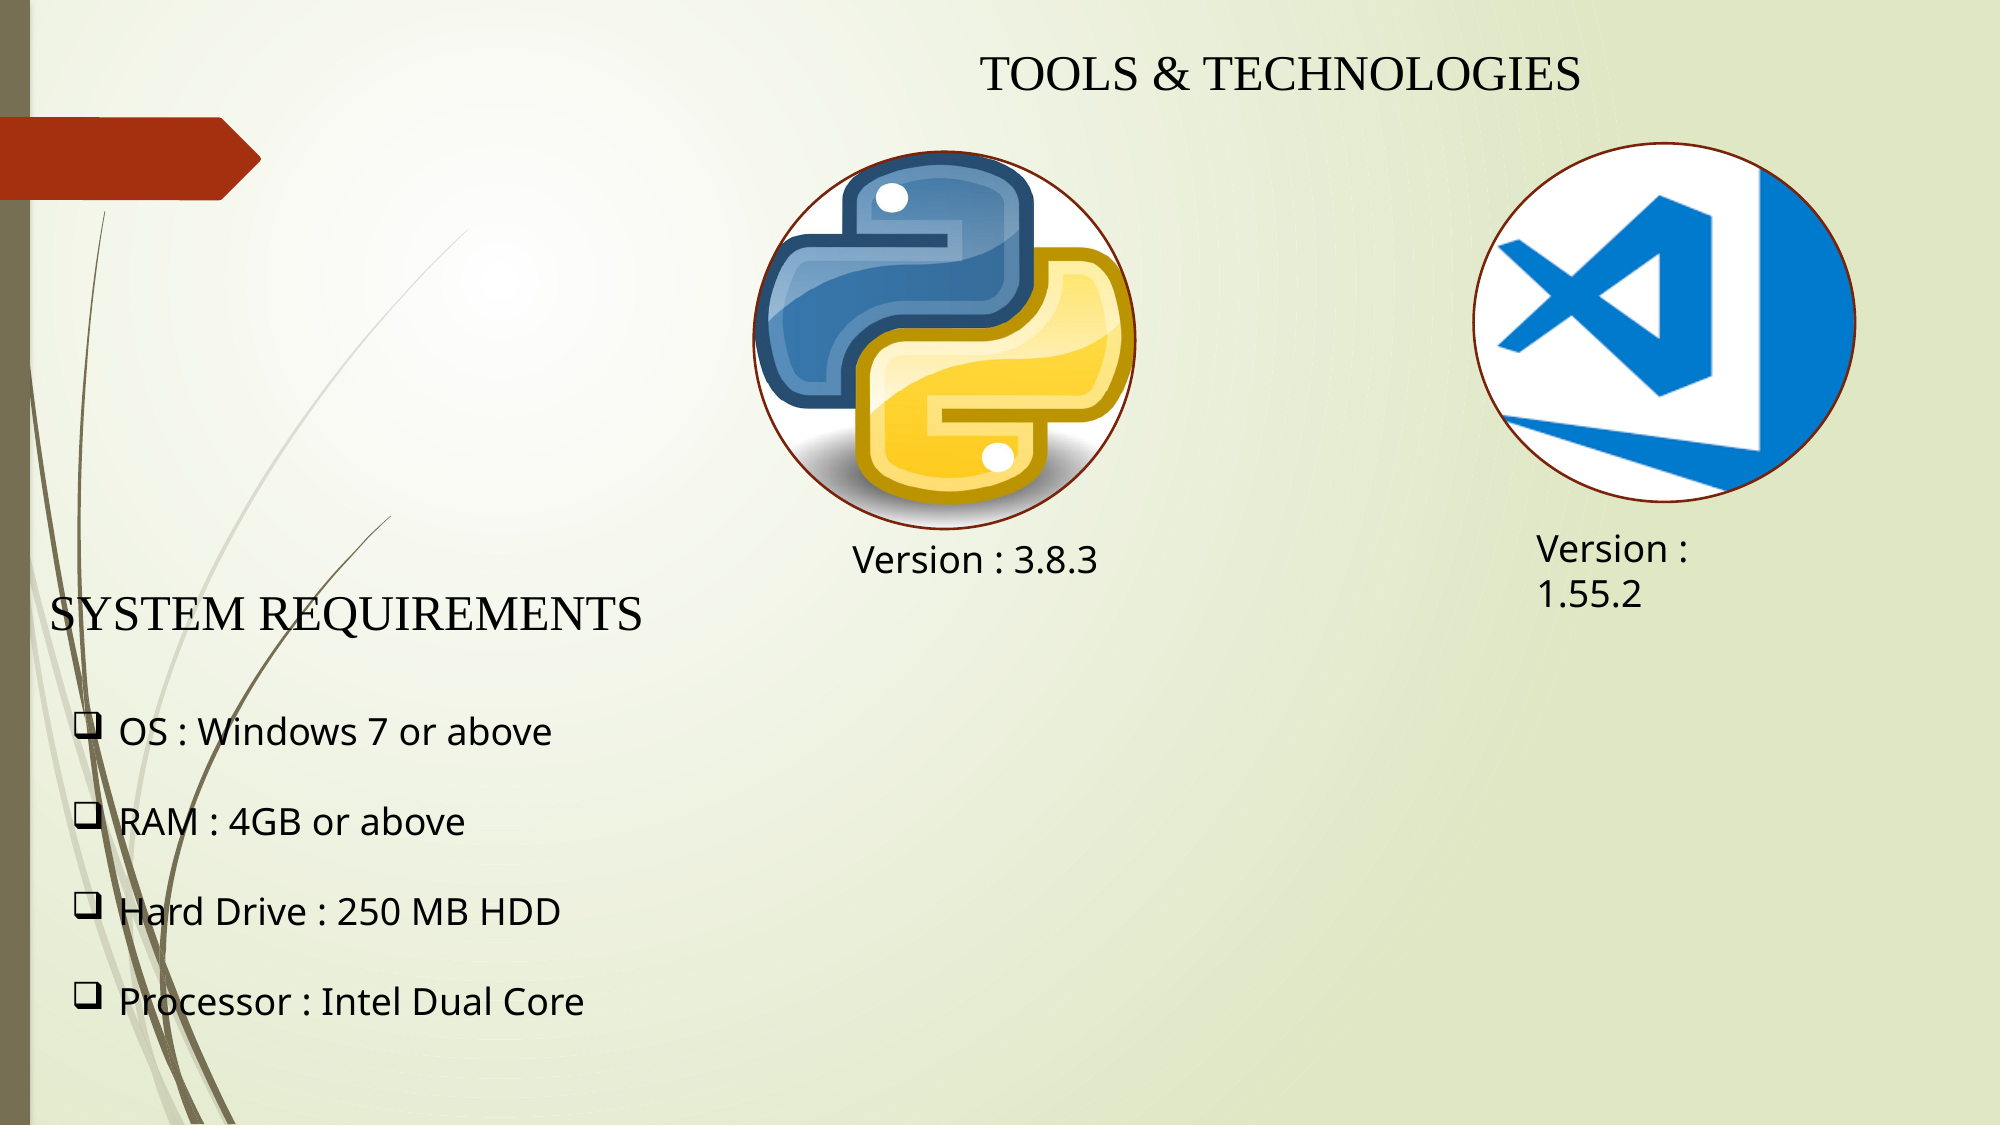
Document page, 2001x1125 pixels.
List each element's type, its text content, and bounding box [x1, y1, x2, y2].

text_box SYSTEM REQUIREMENTS [34, 572, 664, 648]
text_box Version : 1.55.2 [1521, 517, 1807, 623]
text_box Version : 3.8.3 [837, 528, 1123, 589]
text_box TOOLS & TECHNOLOGIES [964, 32, 1726, 108]
text_box [1472, 141, 1857, 504]
text_box [752, 150, 1137, 528]
text_box OS : Windows 7 or above RAM : 4GB or above Hard Drive : 250 MB HDD Processor : Intel Dual Core [56, 700, 798, 1121]
